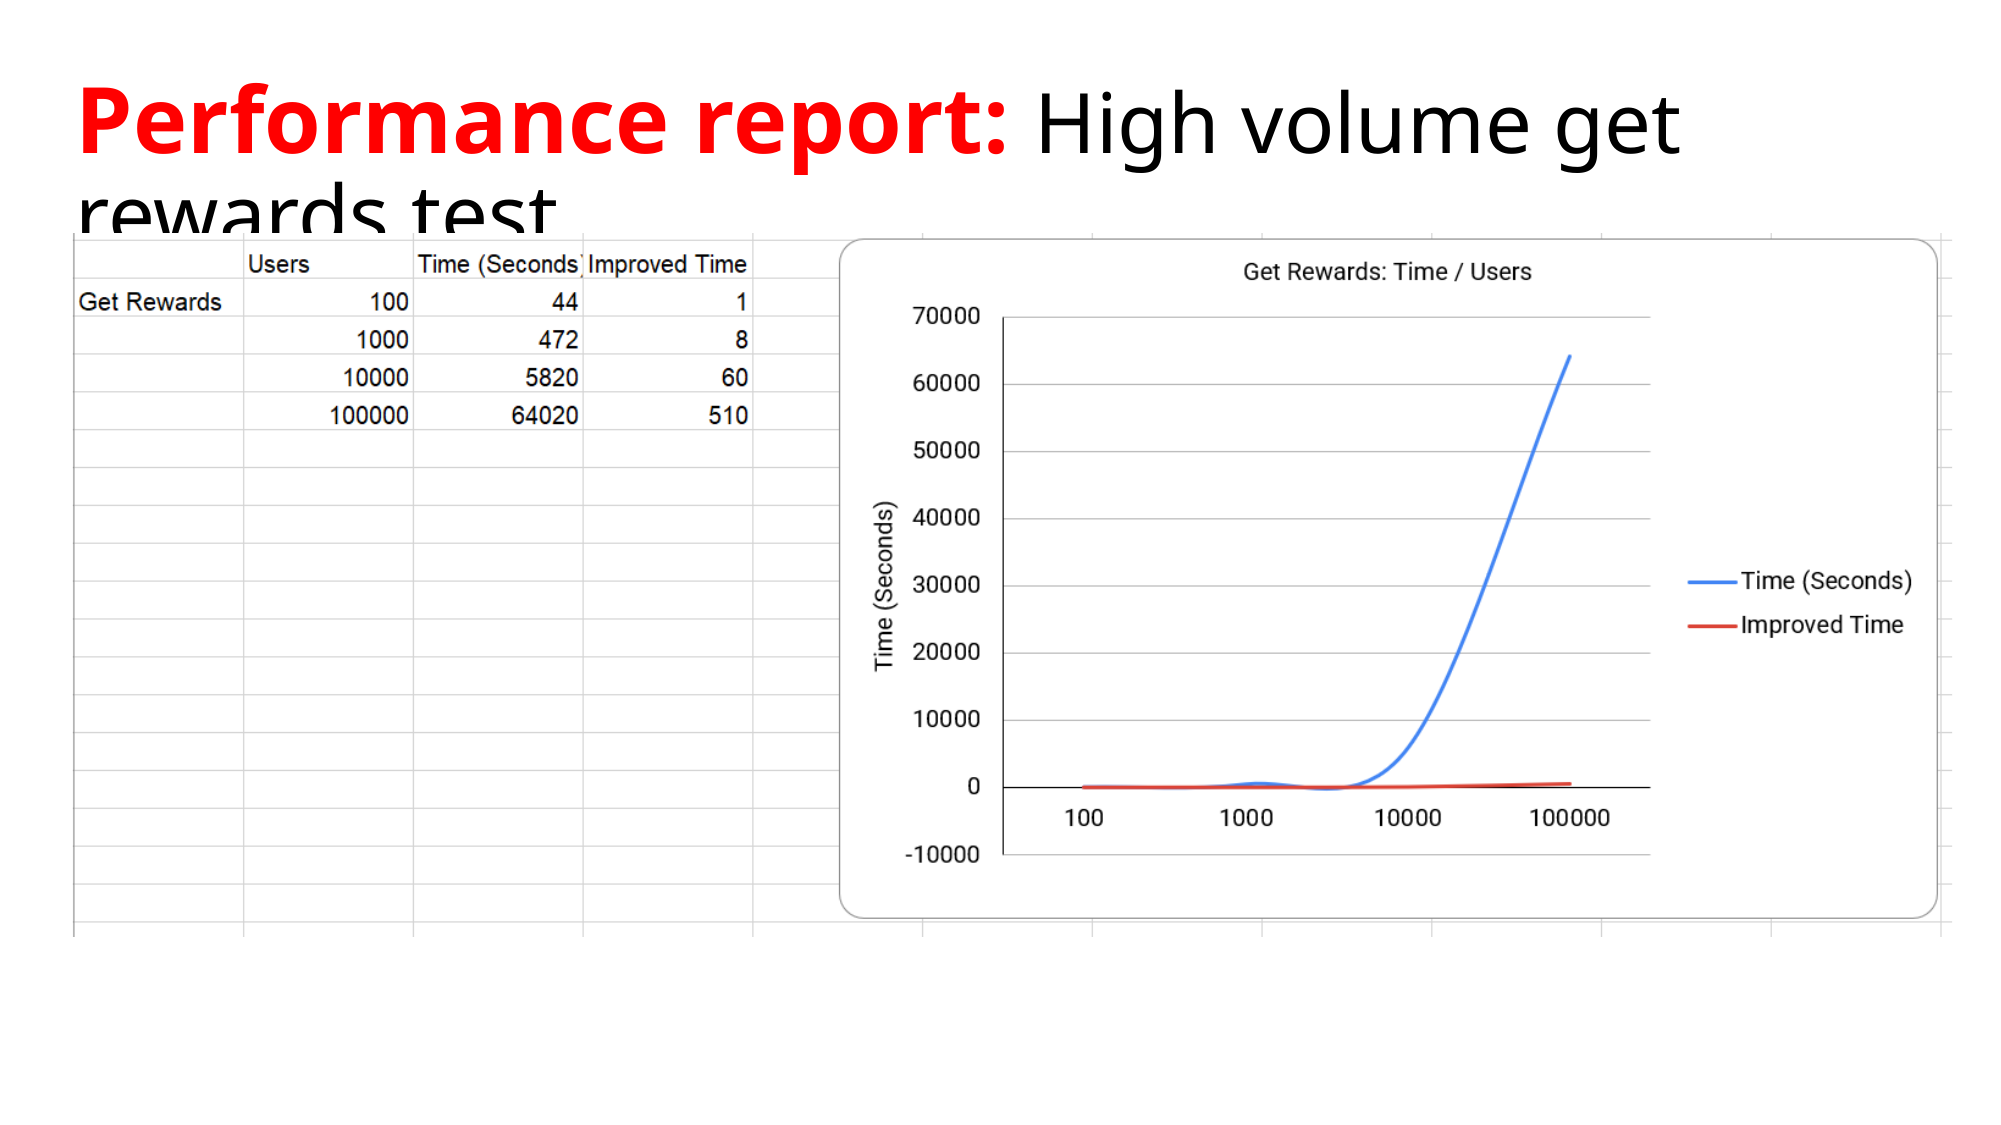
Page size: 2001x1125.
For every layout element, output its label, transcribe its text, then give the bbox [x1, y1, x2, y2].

picture [72, 233, 1953, 937]
title Performance report: High volume get rewards test [60, 59, 1959, 278]
